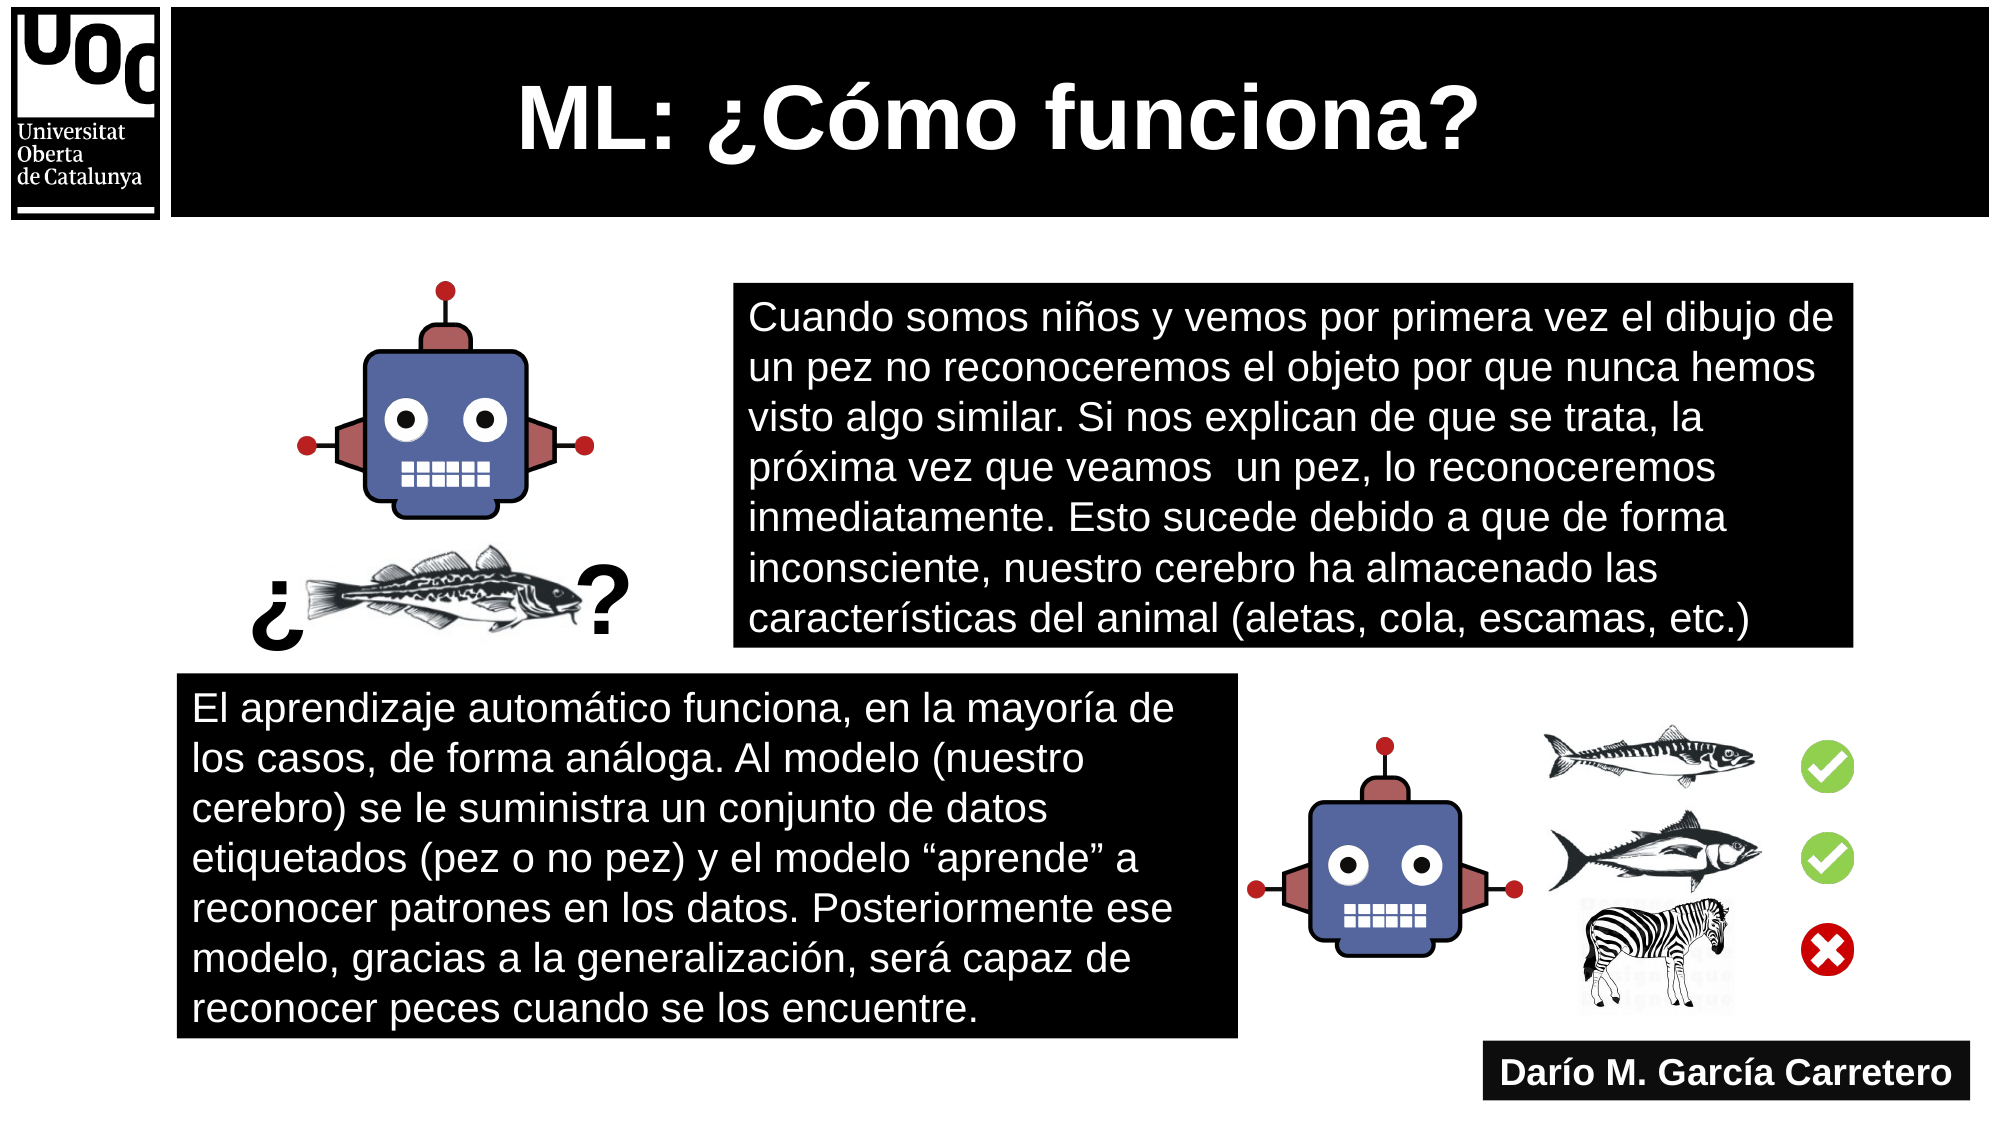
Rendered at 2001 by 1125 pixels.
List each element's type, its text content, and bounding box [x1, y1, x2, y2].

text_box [232, 281, 1854, 664]
text_box [171, 7, 1989, 217]
text_box ML: ¿Cómo funciona? [160, 50, 1908, 176]
picture [11, 7, 160, 220]
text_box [177, 673, 1854, 1043]
text_box Darío M. García Carretero [1482, 1040, 1971, 1101]
